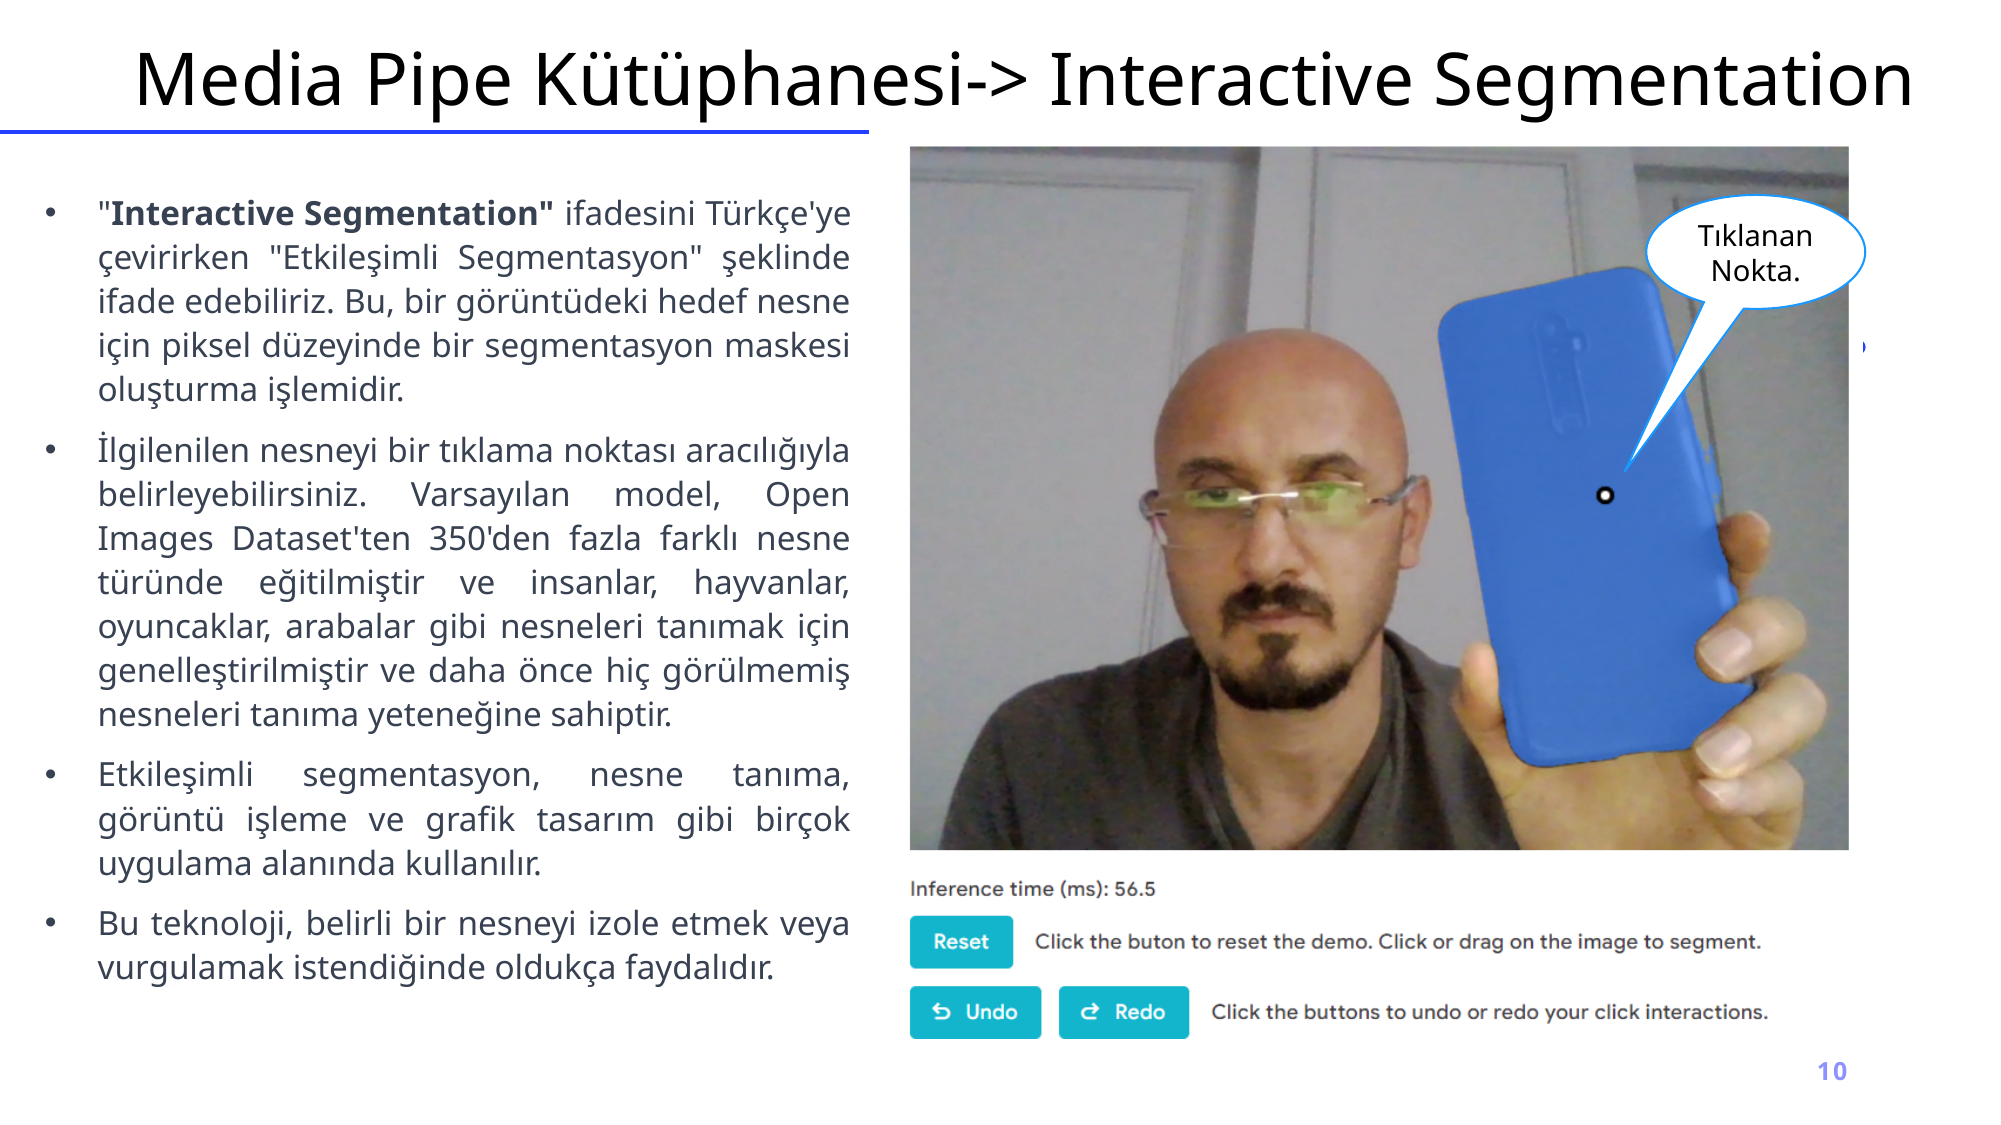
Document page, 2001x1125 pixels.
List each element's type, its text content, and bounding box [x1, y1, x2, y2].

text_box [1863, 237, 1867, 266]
slide_number 10 [1412, 1042, 1863, 1103]
text_box "Interactive Segmentation" ifadesini Türkçe'ye çevirirken "Etkileşimli Segmentasyon" şeklinde ifade edebiliriz. Bu, bir görüntüdeki hedef nesne için piksel düzeyinde bir segmentasyon maskesi oluşturma işlemidir. İlgilenilen nesneyi bir tıklama noktası aracılığıyla belirleyebilirsiniz. Varsayılan model, Open Images Dataset'ten 350'den fazla farklı nesne türünde eğitilmiştir ve insanlar, hayvanlar, oyuncaklar, arabalar gibi nesneleri tanımak için genelleştirilmiştir ve daha önce hiç görülmemiş nesneleri tanıma yeteneğine sahiptir. Etkileşimli segmentasyon, nesne tanıma, görüntü işleme ve grafik tasarım gibi birçok uygulama alanında kullanılır. Bu teknoloji, belirli bir nesneyi izole etmek veya vurgulamak istendiğinde oldukça faydalıdır. [29, 180, 867, 1043]
title Media Pipe Kütüphanesi-> Interactive Segmentation [118, 35, 1965, 130]
picture [869, 129, 1863, 1039]
